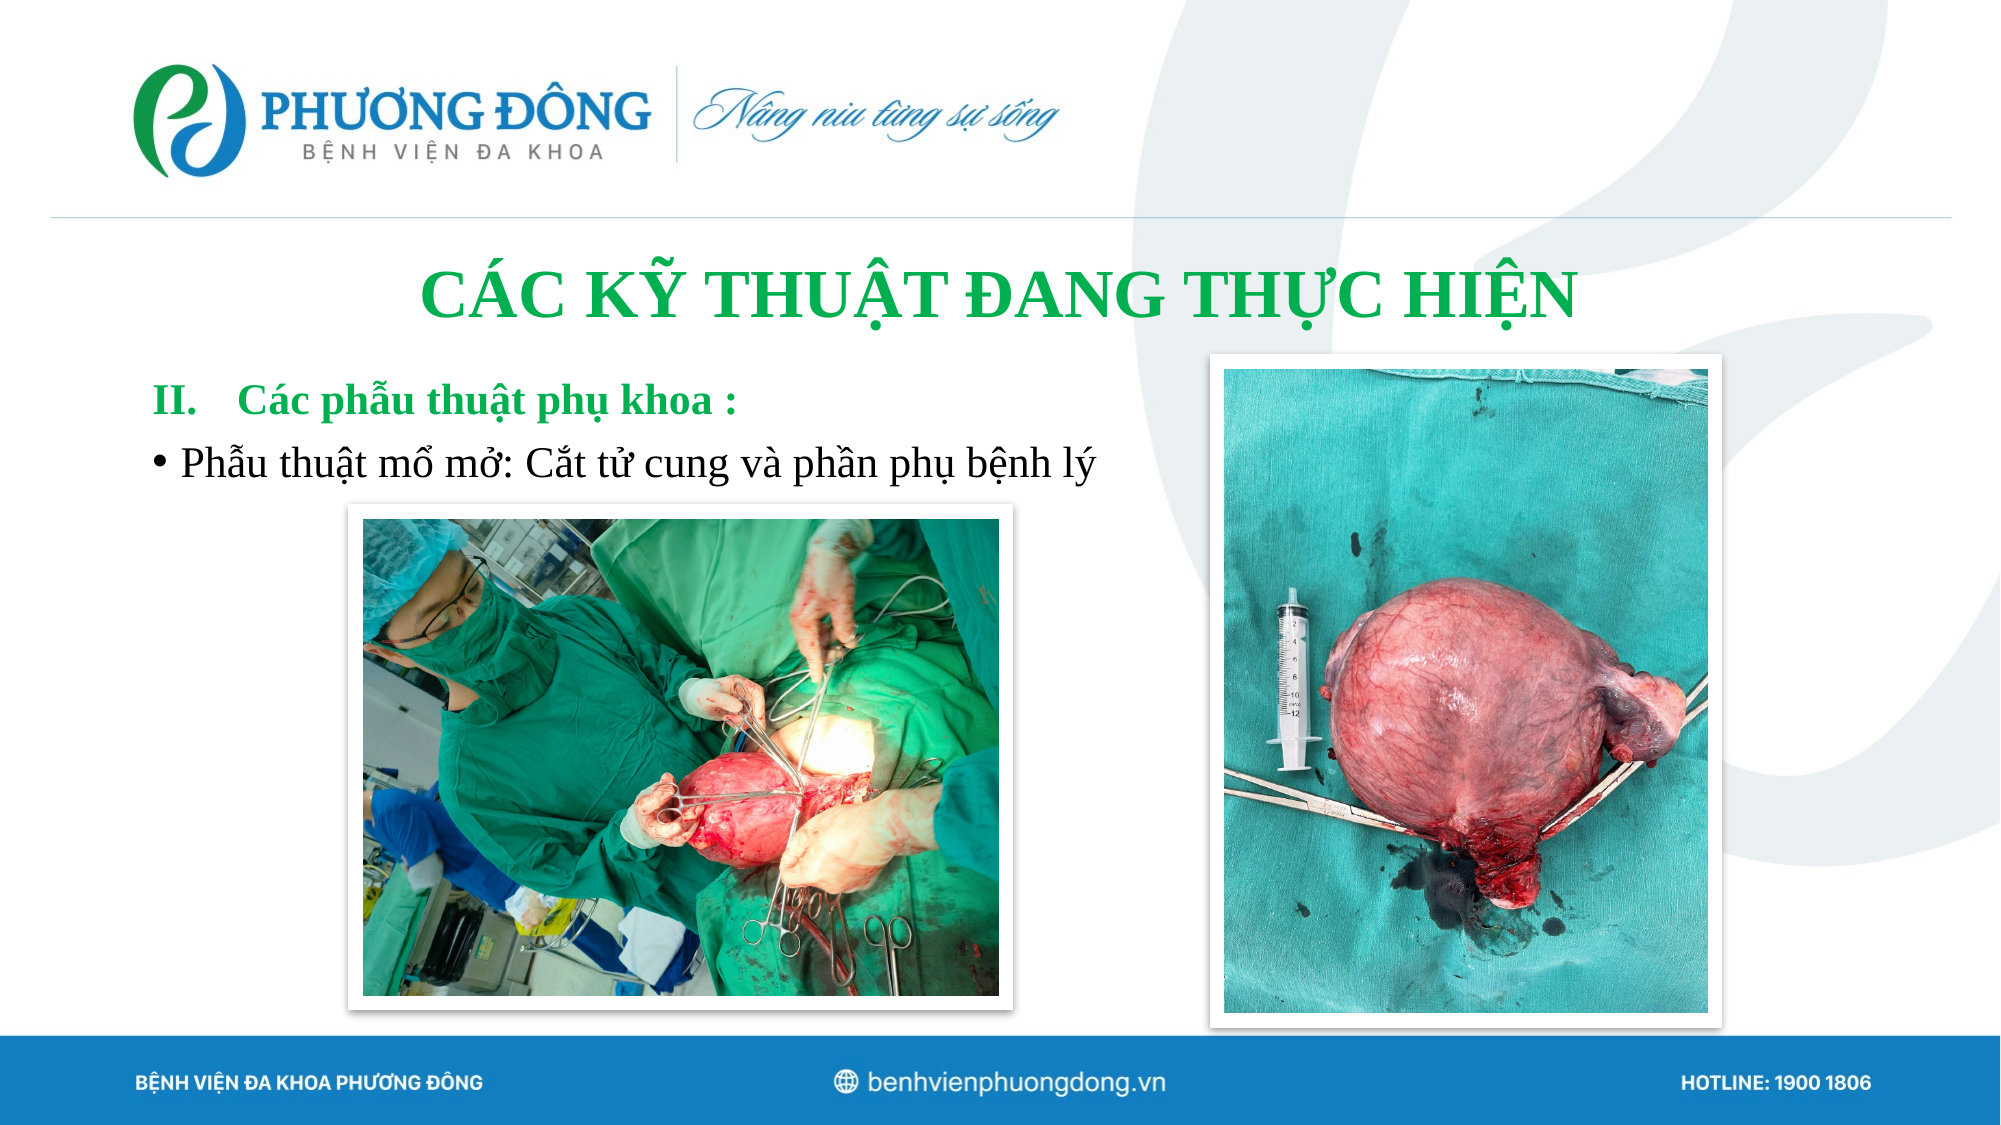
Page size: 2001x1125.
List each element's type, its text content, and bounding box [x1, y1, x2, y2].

list Các phẫu thuật phụ khoa : Phẫu thuật mổ mở: Cắt tử cung và phần phụ bệnh lý [137, 368, 1204, 1014]
picture [0, 0, 2001, 1125]
title CÁC KỸ THUẬT ĐANG THỰC HIỆN [137, 220, 1863, 369]
